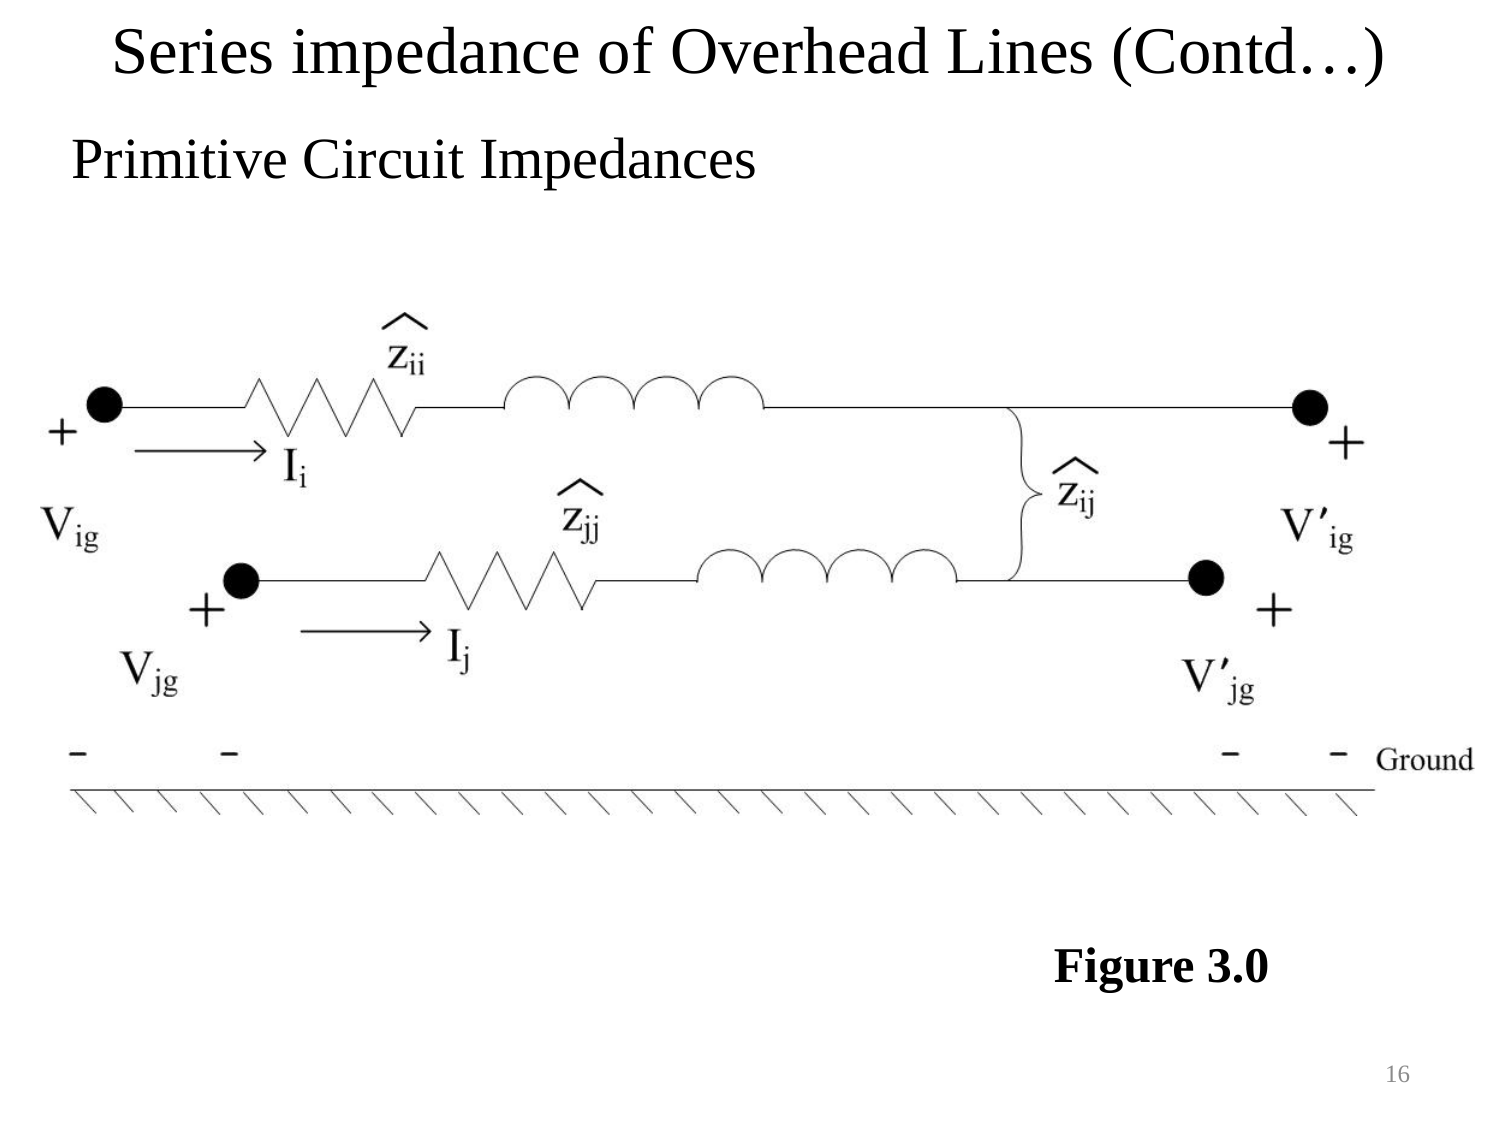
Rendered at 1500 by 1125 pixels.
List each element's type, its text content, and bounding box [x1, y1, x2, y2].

slide_number 16 [1074, 1042, 1425, 1103]
text_box Primitive Circuit Impedances [0, 112, 1500, 198]
text_box Figure 3.0 [1039, 924, 1389, 1000]
text_box Series impedance of Overhead Lines (Contd…) [0, 0, 1500, 95]
picture [39, 312, 1476, 817]
